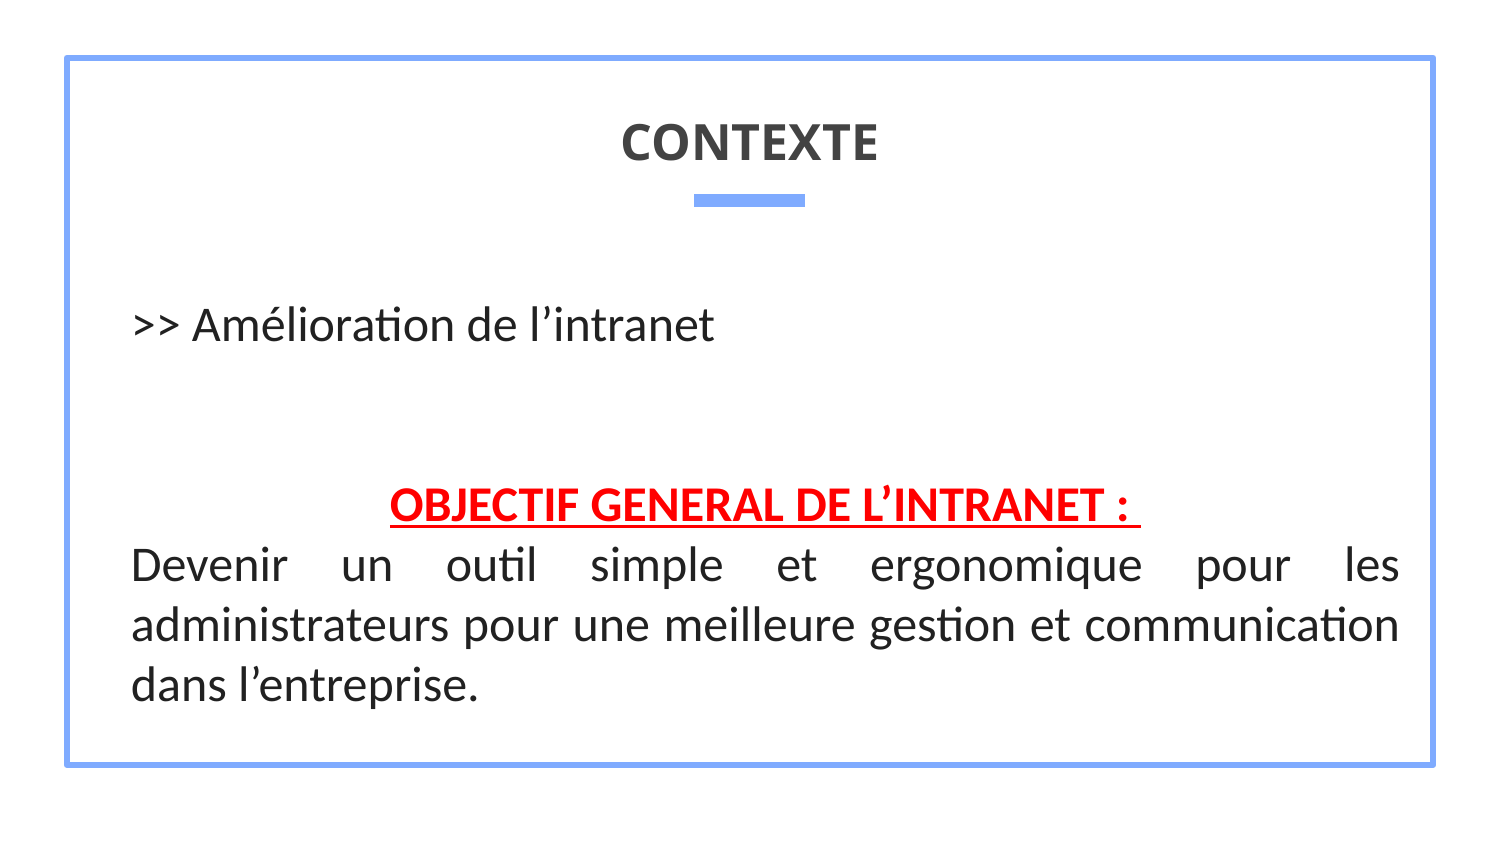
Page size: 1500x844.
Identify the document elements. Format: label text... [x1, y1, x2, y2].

list >> Amélioration de l’intranet OBJECTIF GENERAL DE L’INTRANET : Devenir un outil simple et ergonomique pour les administrateurs pour une meilleure gestion et communication dans l’entreprise. [92, 216, 1416, 744]
title CONTEXTE [0, 99, 1500, 186]
